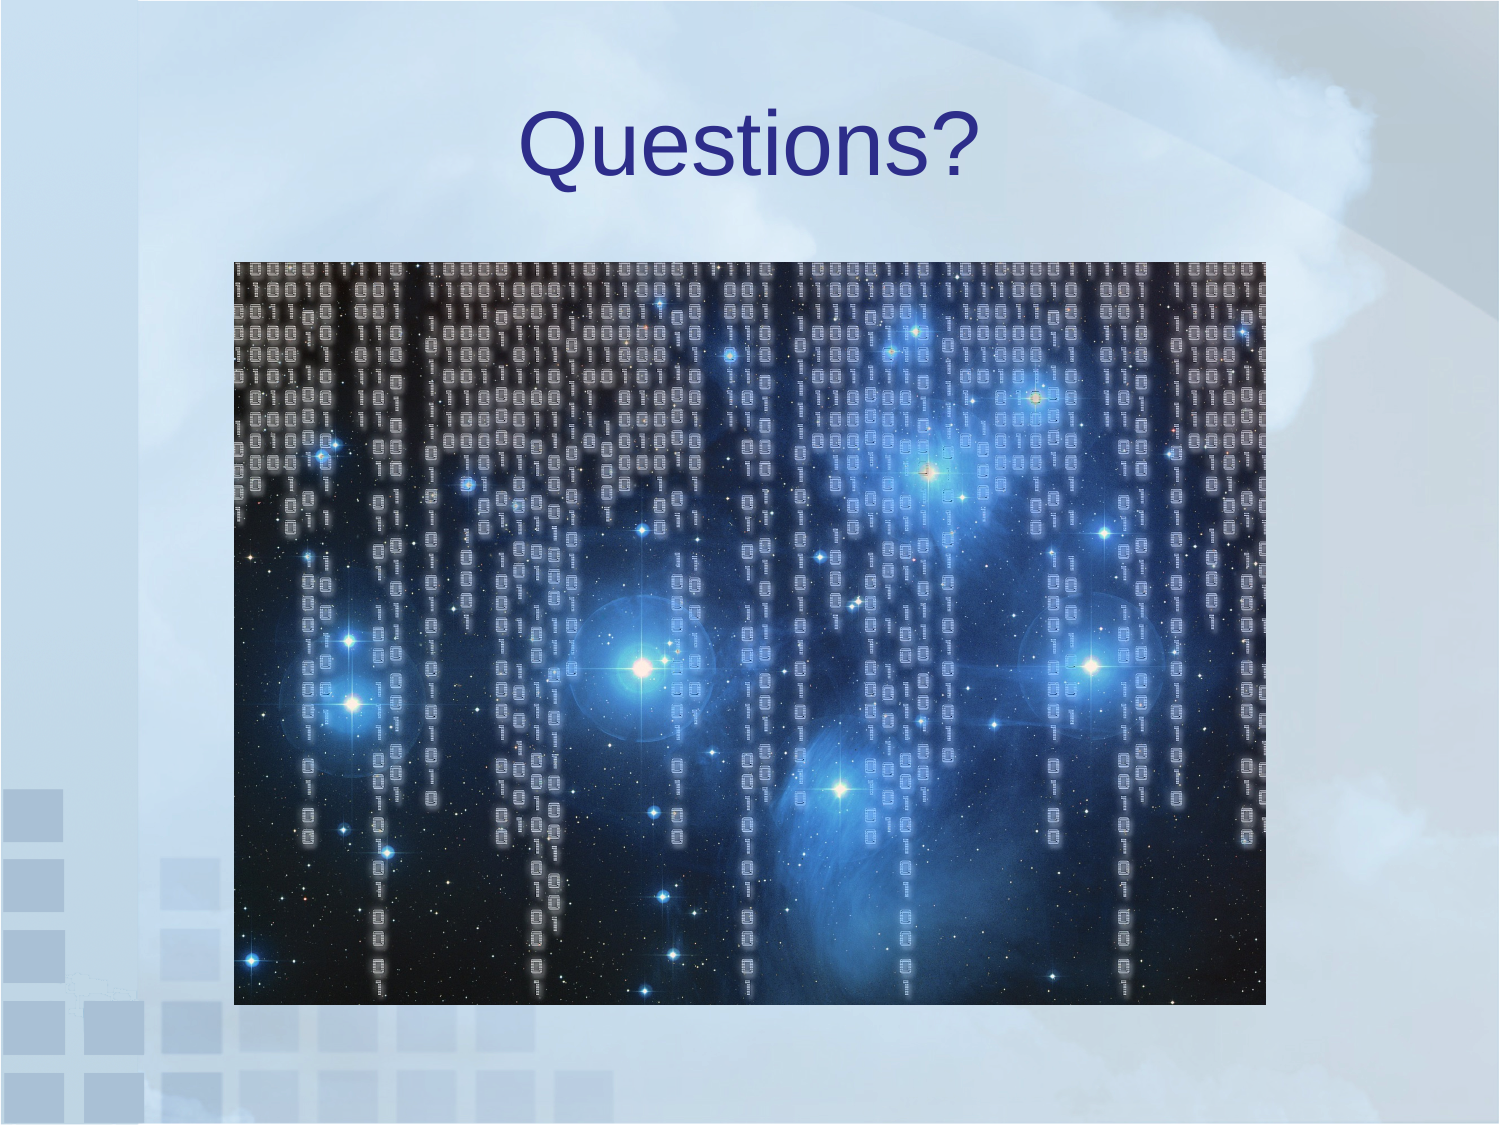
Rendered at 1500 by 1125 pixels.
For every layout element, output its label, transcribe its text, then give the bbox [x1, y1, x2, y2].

title Questions? [74, 44, 1426, 233]
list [234, 262, 1266, 1006]
picture [0, 0, 1500, 1125]
